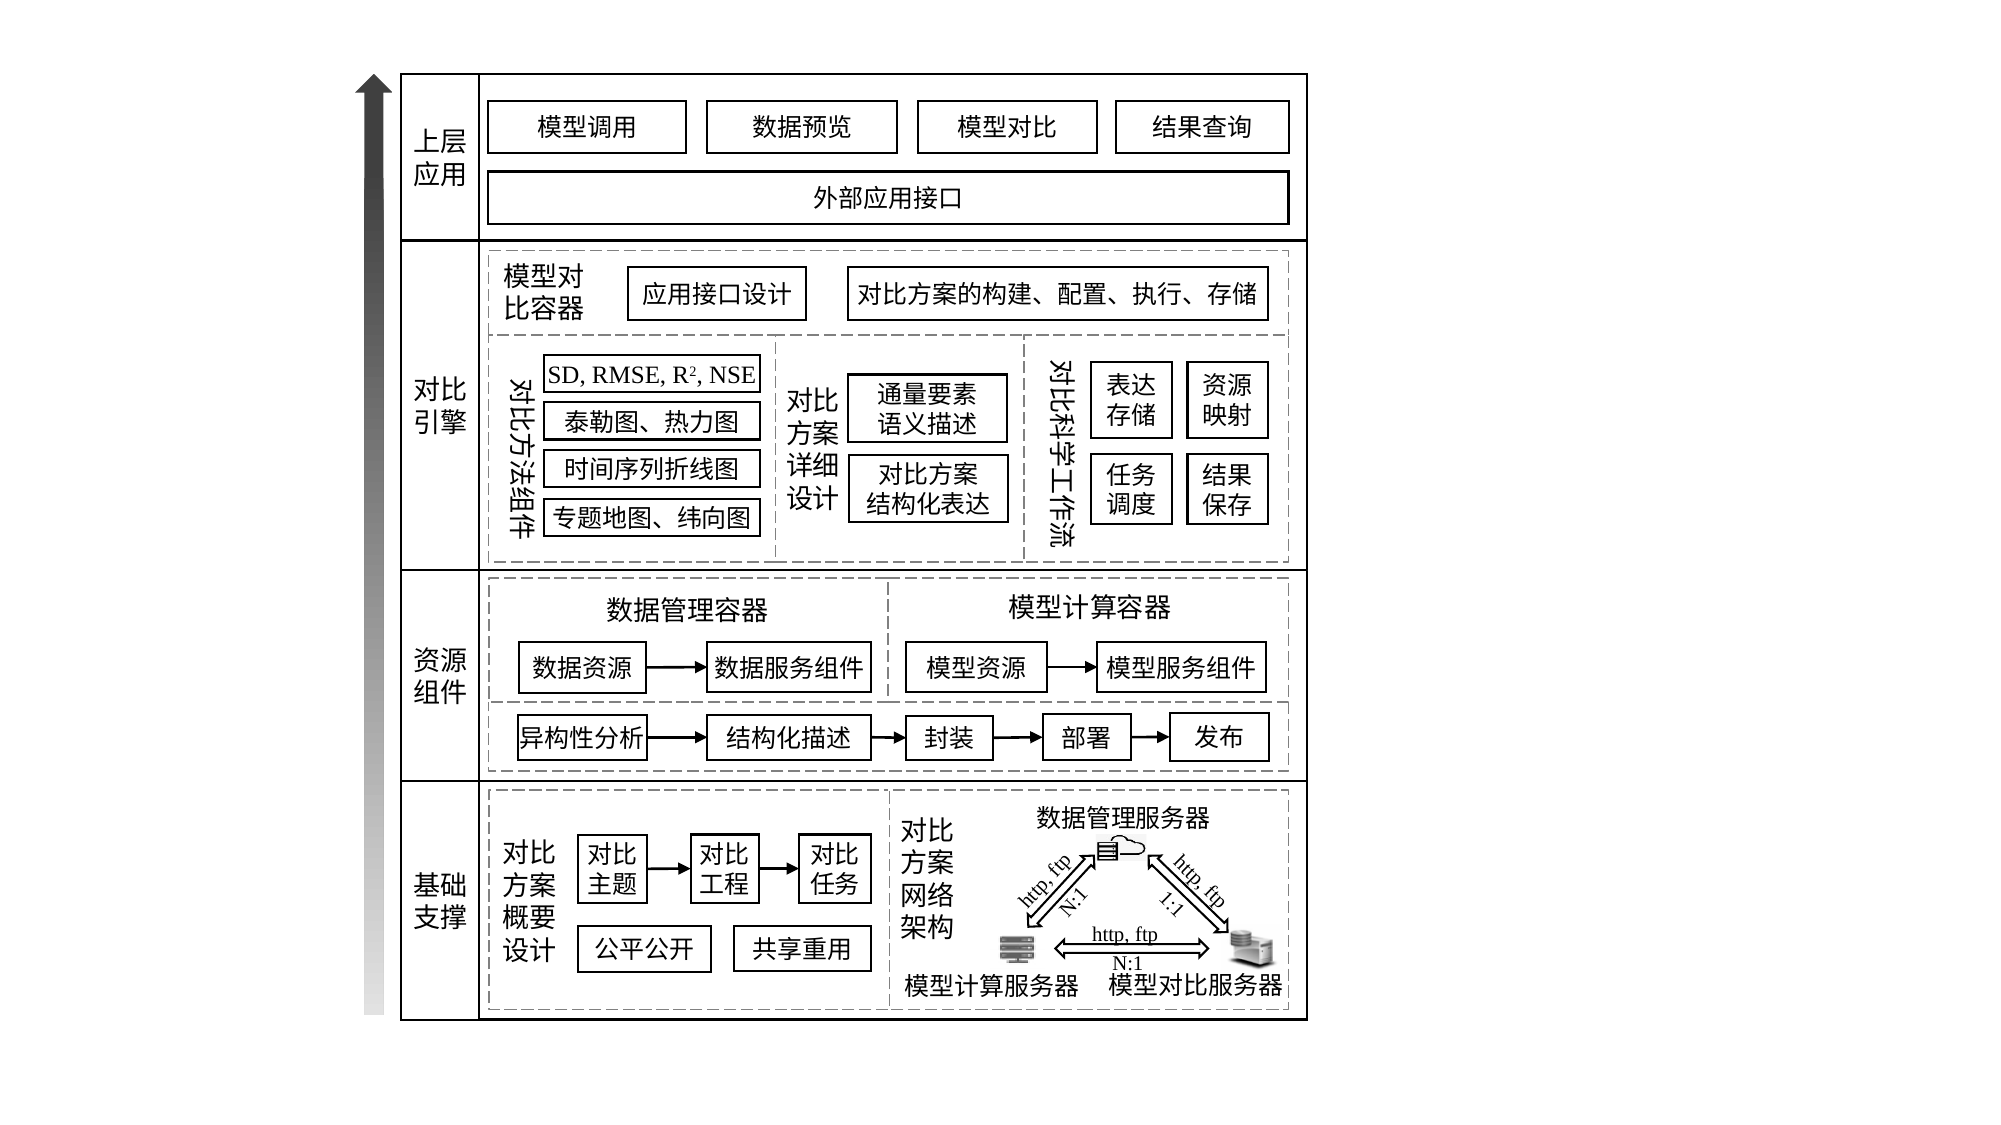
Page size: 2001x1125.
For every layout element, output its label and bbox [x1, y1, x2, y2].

text_box [355, 73, 1323, 1020]
